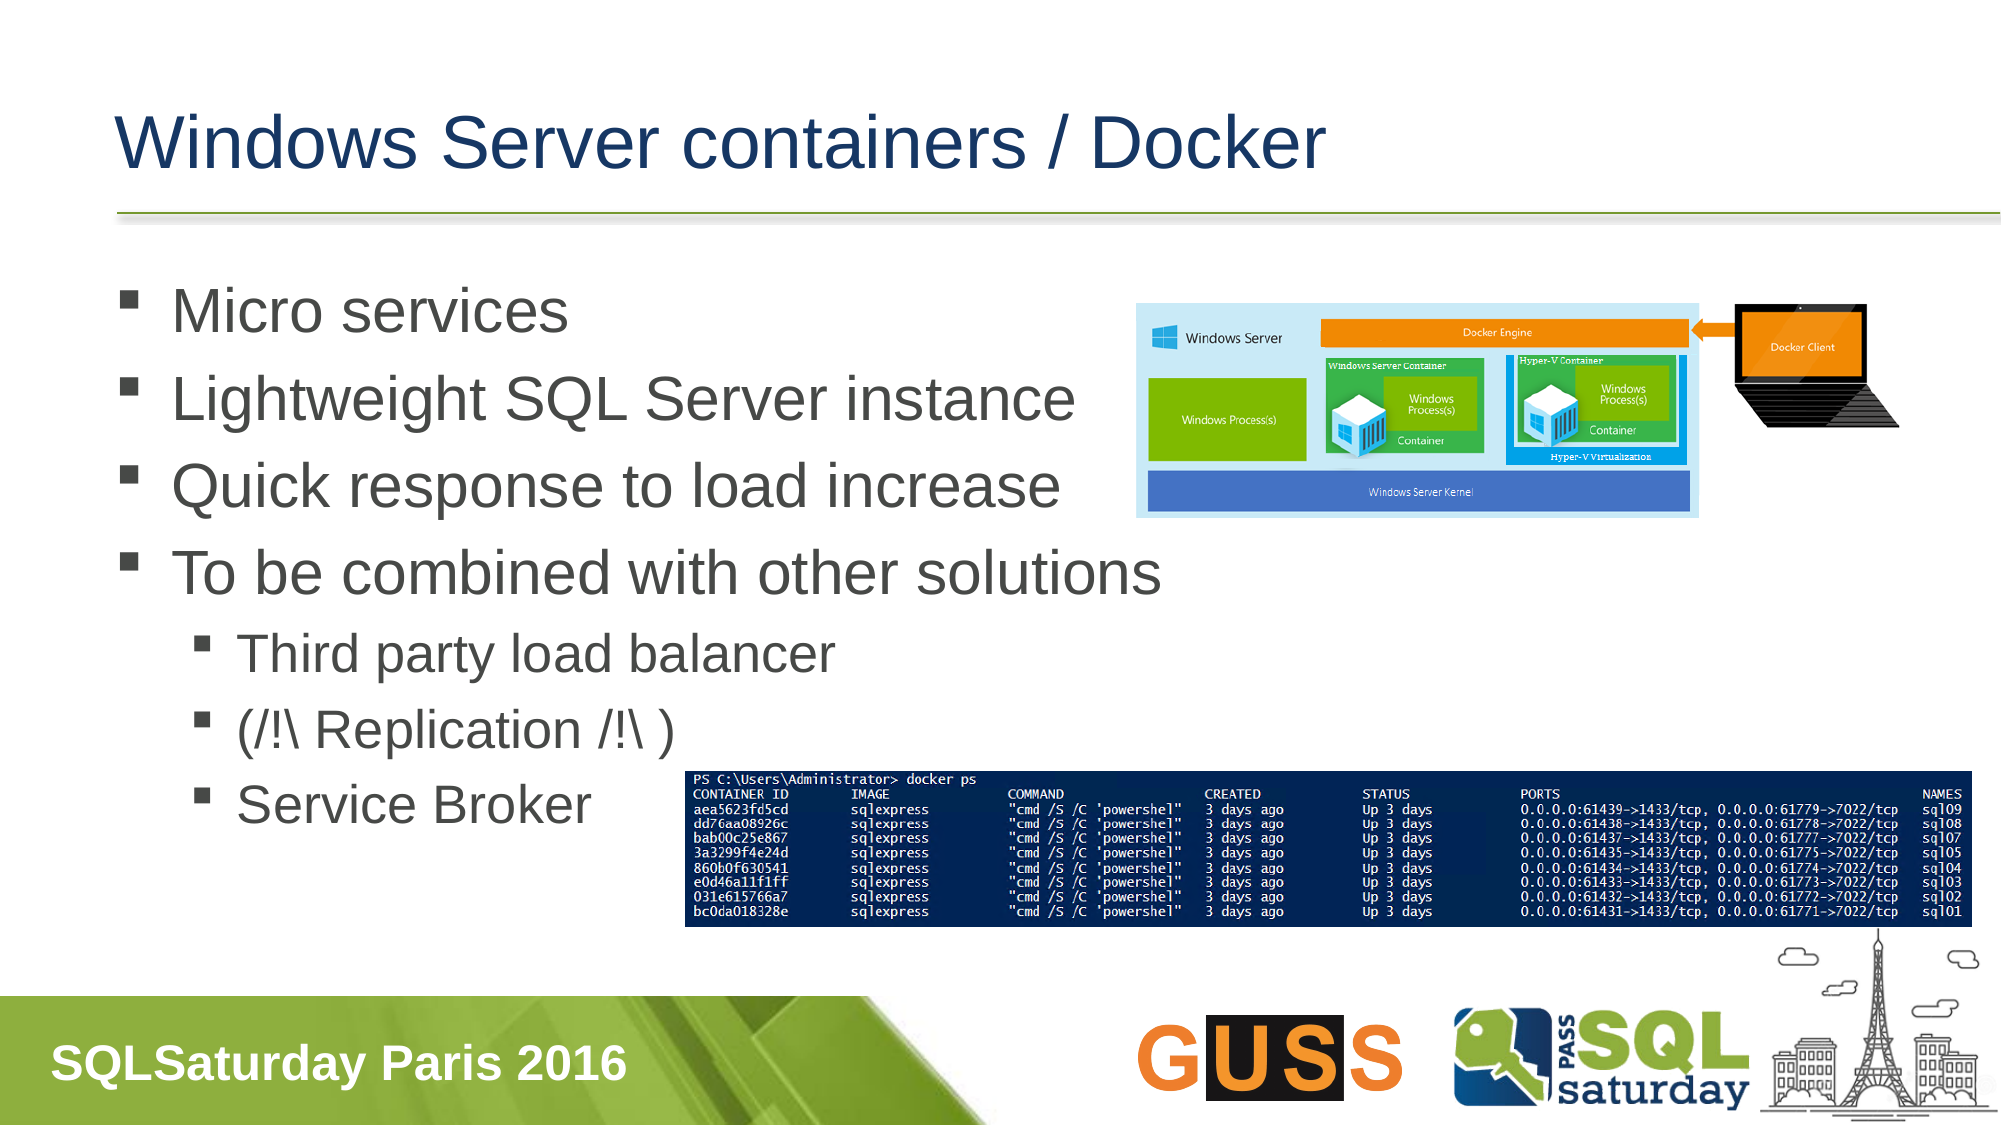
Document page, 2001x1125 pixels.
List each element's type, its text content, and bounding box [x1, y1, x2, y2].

title Windows Server containers / Docker [99, 45, 1900, 233]
picture [1118, 287, 1901, 531]
picture [0, 996, 1402, 1125]
list Micro services Lightweight SQL Server instance Quick response to load increase To be combined with other solutions Third party load balancer (/!\ Replication /!\ ) Service Broker [99, 262, 1900, 1005]
picture [685, 771, 2000, 1125]
